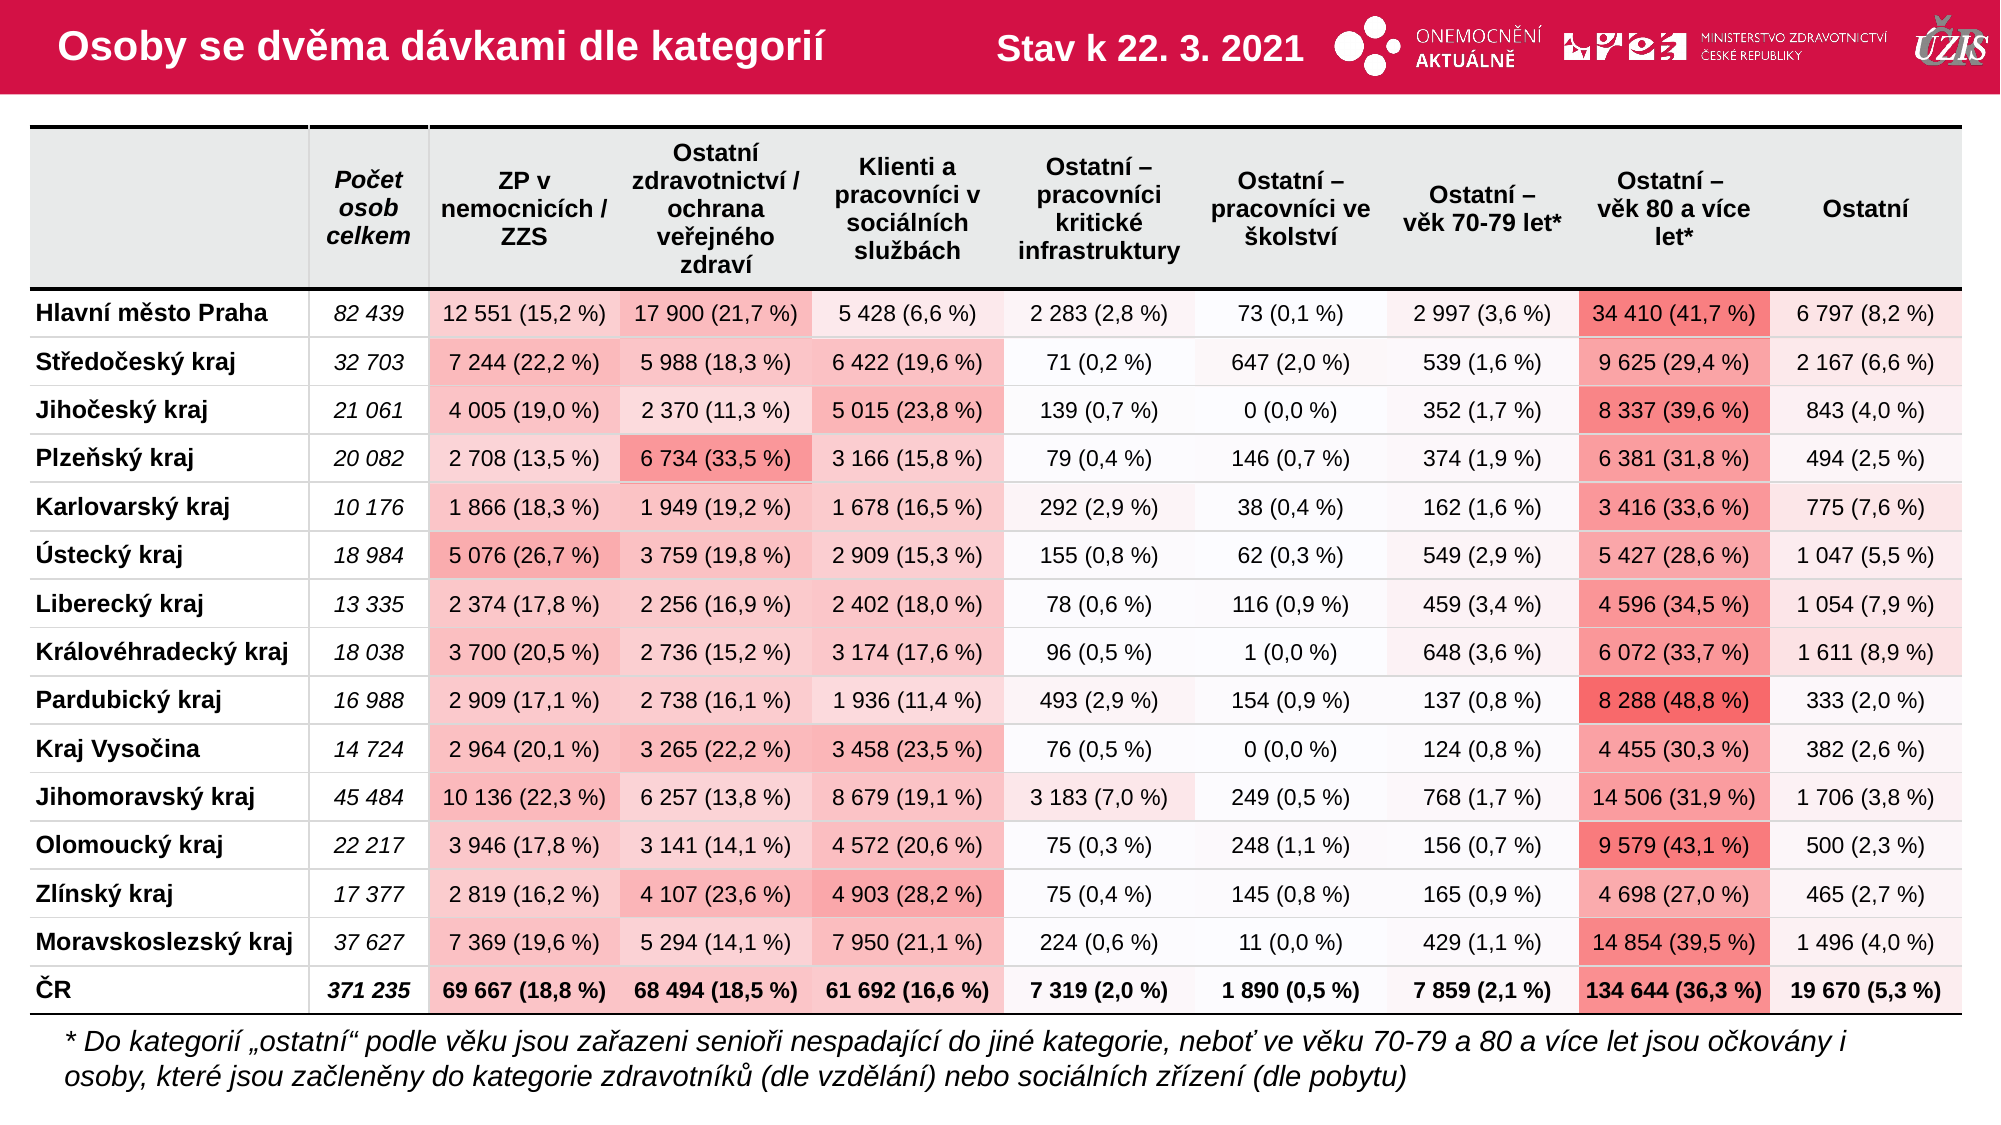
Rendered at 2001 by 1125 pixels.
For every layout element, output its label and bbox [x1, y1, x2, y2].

table_cell [30, 677, 308, 723]
table_cell [310, 386, 428, 433]
table_cell [30, 967, 308, 1013]
table_cell [310, 532, 428, 578]
table_cell [430, 338, 1962, 385]
table_cell [30, 918, 308, 965]
table_cell [30, 532, 308, 578]
text_box [49, 1015, 1951, 1100]
table_cell [30, 338, 308, 385]
table_cell [430, 386, 1962, 433]
picture [1563, 31, 1888, 60]
table_cell [310, 291, 428, 336]
table_cell [310, 725, 428, 772]
table_cell [30, 435, 308, 481]
table_cell [430, 822, 1962, 868]
table_cell [430, 967, 1962, 1013]
table_header [310, 129, 428, 287]
table_cell [310, 822, 428, 868]
picture [1915, 15, 1989, 66]
table_cell [30, 870, 308, 917]
table_cell [310, 435, 428, 481]
table_cell [430, 773, 1962, 820]
table_cell [430, 725, 1962, 772]
table_cell [310, 677, 428, 723]
table_cell [30, 291, 308, 336]
table_cell [430, 291, 1962, 336]
table_cell [30, 386, 308, 433]
table_cell [430, 918, 1962, 965]
table_cell [310, 338, 428, 385]
title [42, 0, 1262, 95]
table_cell [310, 580, 428, 627]
table_cell [310, 773, 428, 820]
table_cell [310, 967, 428, 1013]
table_cell [430, 483, 1962, 530]
table_cell [30, 628, 308, 675]
table_cell [30, 725, 308, 772]
table_cell [310, 628, 428, 675]
table_cell [430, 580, 1962, 627]
table_cell [430, 677, 1962, 723]
text_box [981, 16, 1332, 77]
table_cell [30, 483, 308, 530]
table_cell [310, 918, 428, 965]
table_cell [310, 870, 428, 917]
table_cell [430, 532, 1962, 578]
table_header [430, 129, 1962, 287]
table_cell [30, 580, 308, 627]
table_cell [430, 435, 1962, 481]
table_cell [430, 870, 1962, 917]
picture [1334, 16, 1542, 76]
table_cell [30, 822, 308, 868]
table_cell [310, 483, 428, 530]
table_header [30, 129, 308, 287]
table_cell [30, 773, 308, 820]
table_cell [430, 628, 1962, 675]
